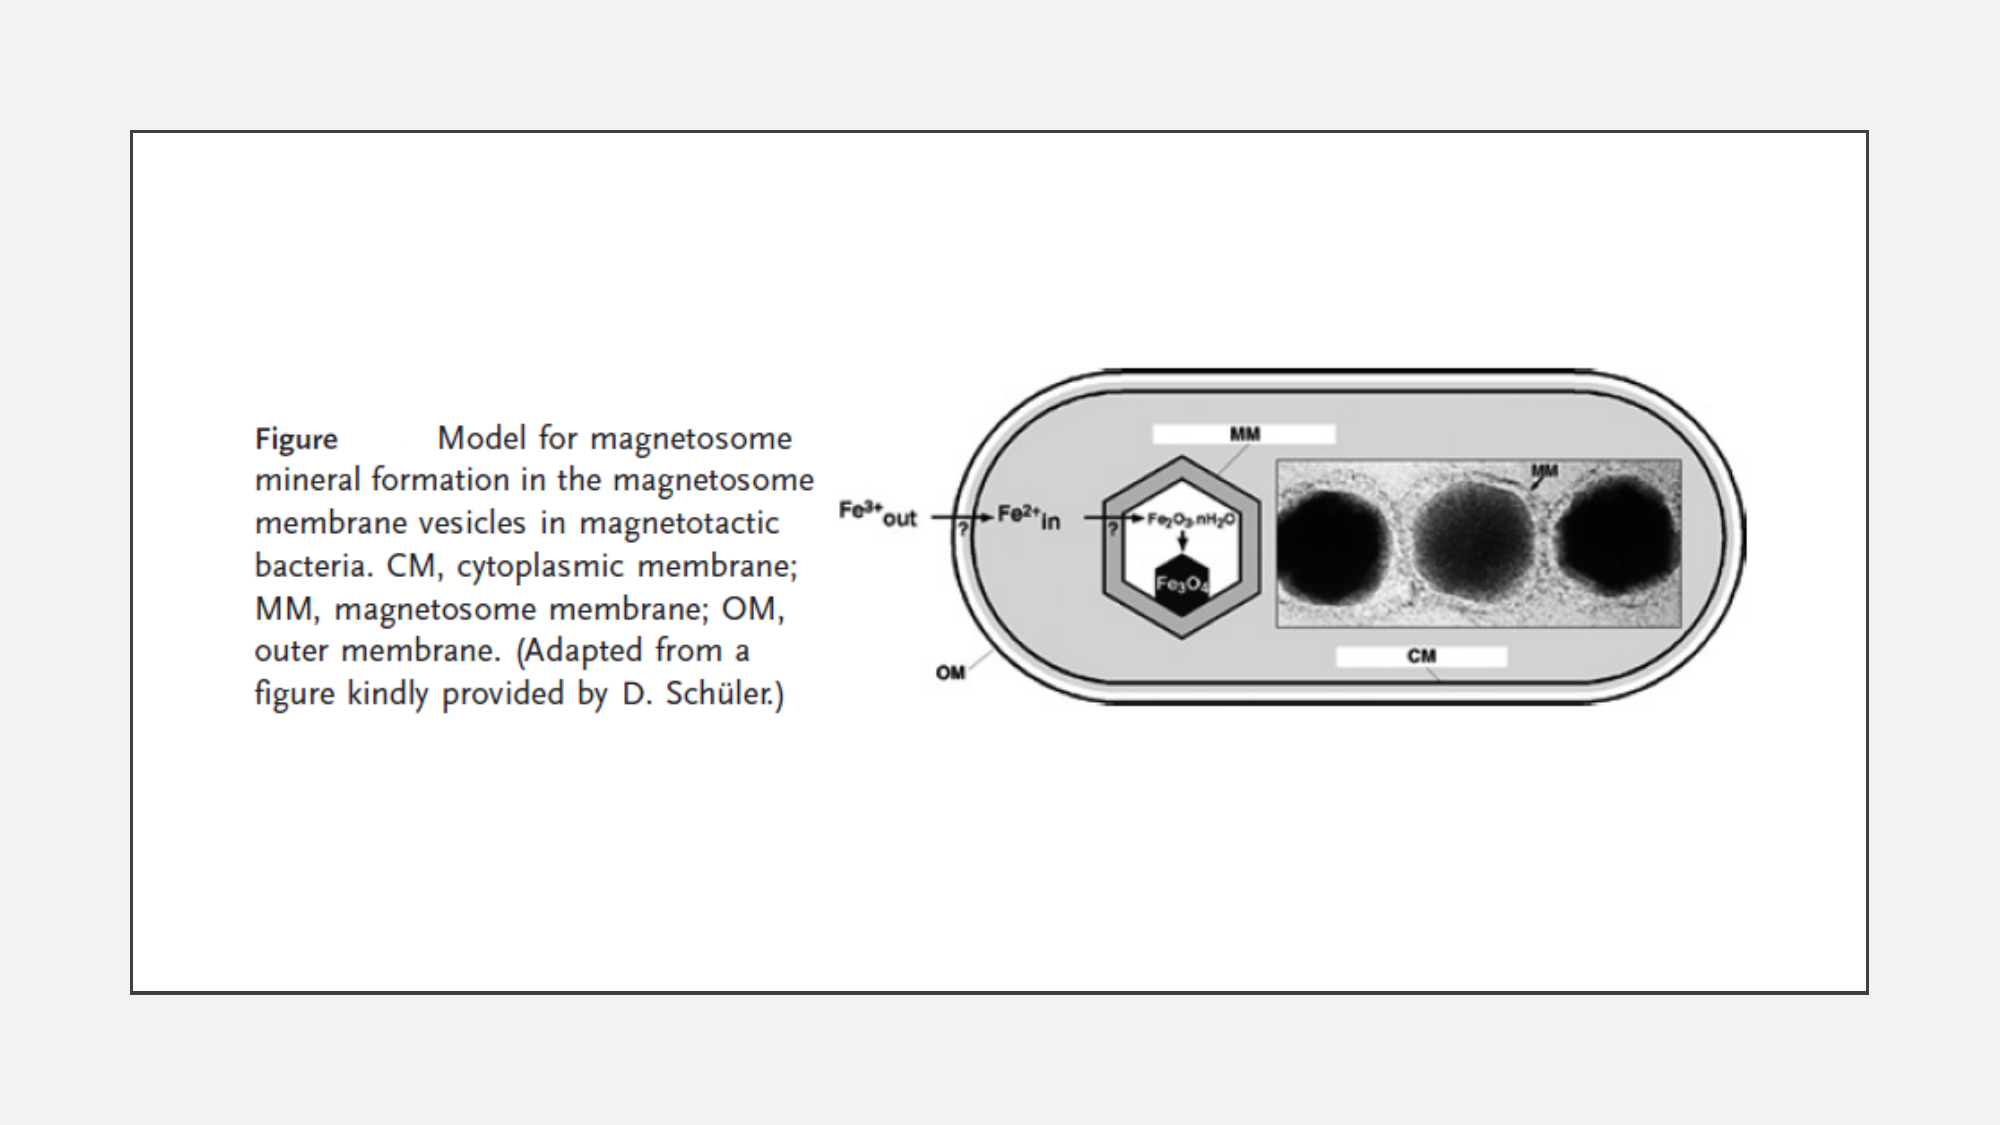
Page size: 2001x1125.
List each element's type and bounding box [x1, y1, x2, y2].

text_box [131, 131, 1869, 994]
picture [184, 320, 1816, 805]
